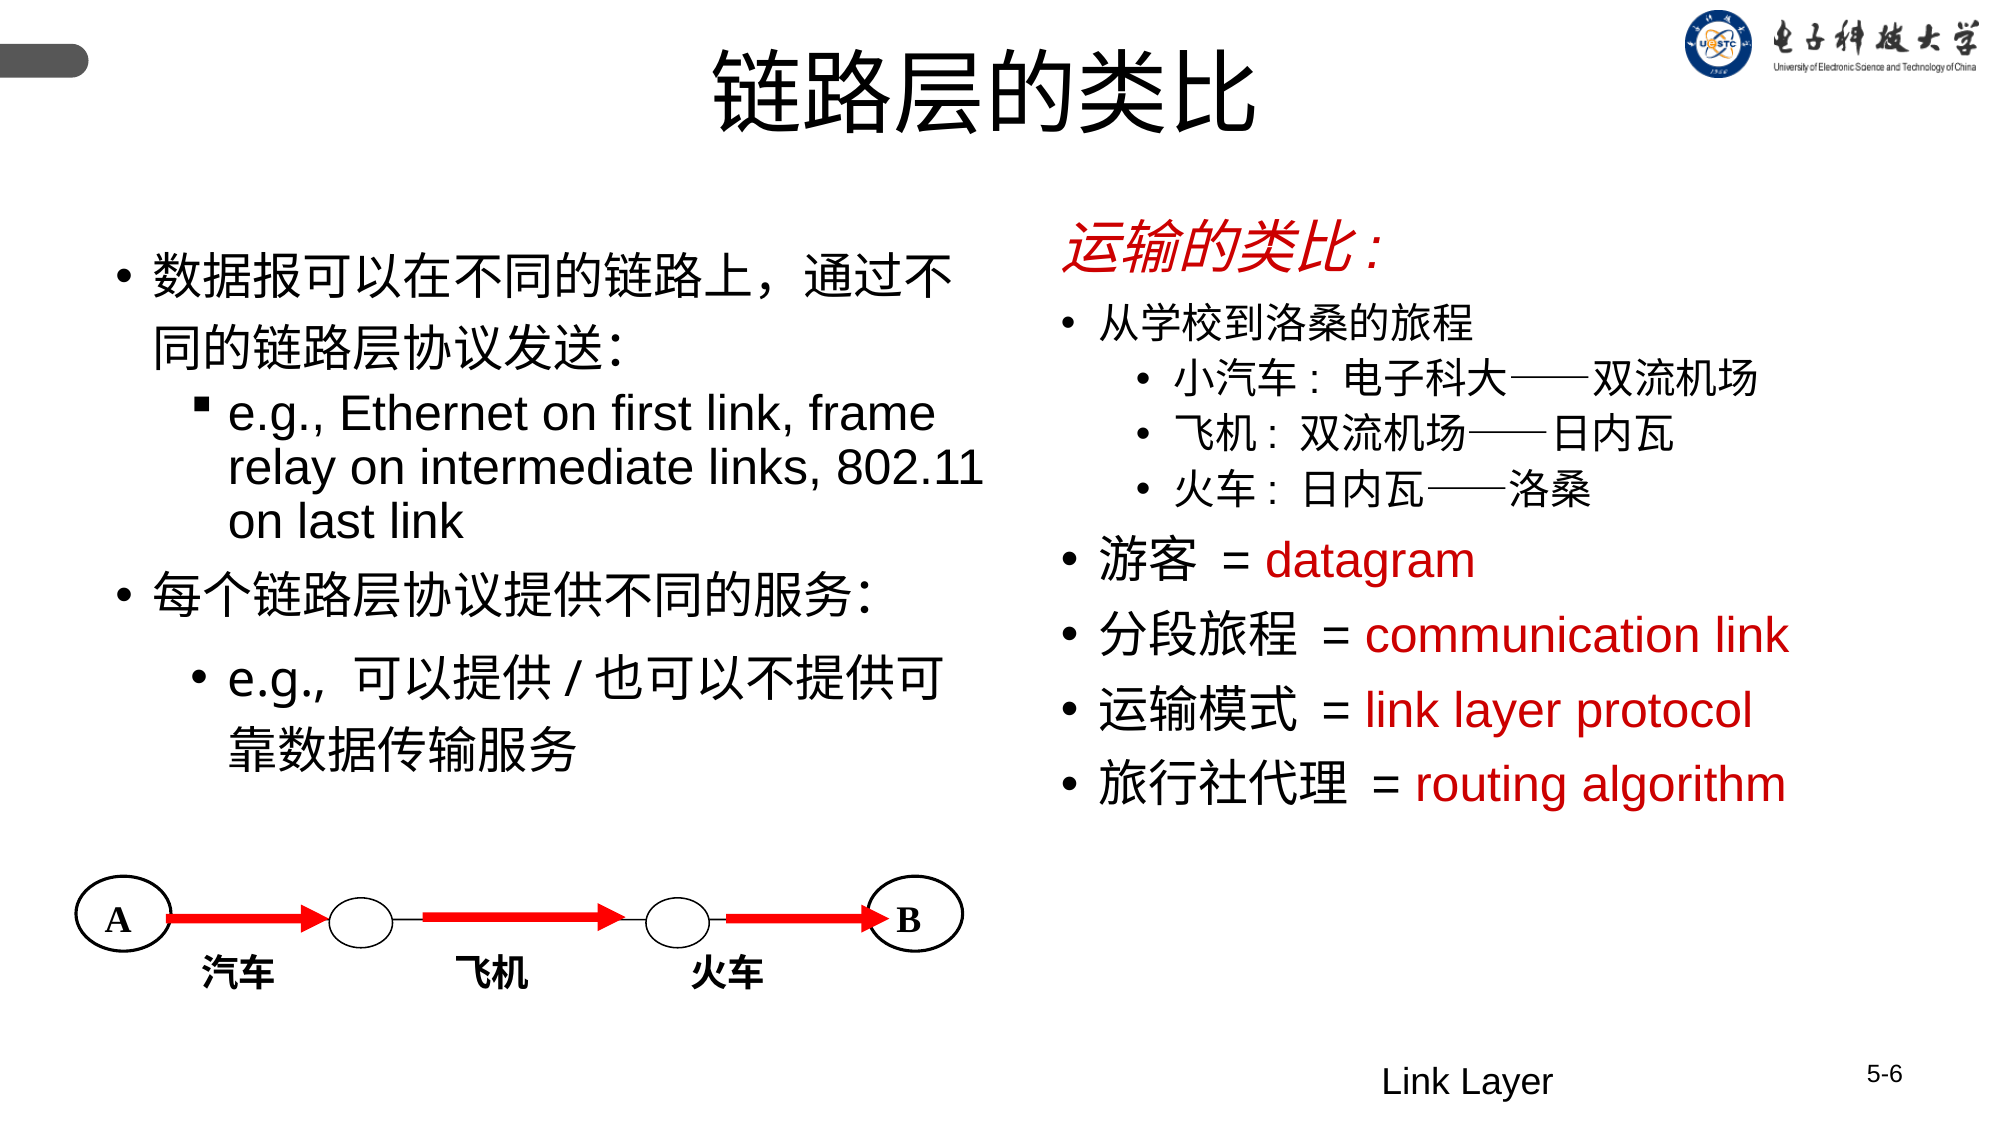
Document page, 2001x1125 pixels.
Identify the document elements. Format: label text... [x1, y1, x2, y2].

picture [1685, 10, 1979, 78]
title 链路层的类比 [0, 40, 1971, 188]
list 数据报可以在不同的链路上，通过不同的链路层协议发送： e.g., Ethernet on first link, frame relay on intermediate links, 802.11 on last link 每个链路层协议提供不同的服务： e.g., 可以提供/也可以不提供可靠数据传输服务 [100, 225, 1009, 988]
list 运输的类比: 从学校到洛桑的旅程 小汽车: 电子科大——双流机场 飞机: 双流机场——日内瓦 火车: 日内瓦——洛桑 游客 = datagram 分段旅程 = communication link 运输模式 = link layer protocol 旅行社代理 = routing algorithm [1046, 211, 1962, 974]
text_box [75, 876, 963, 1007]
slide_number 5- [1852, 1050, 2000, 1125]
footer Link Layer [1366, 1050, 1852, 1125]
